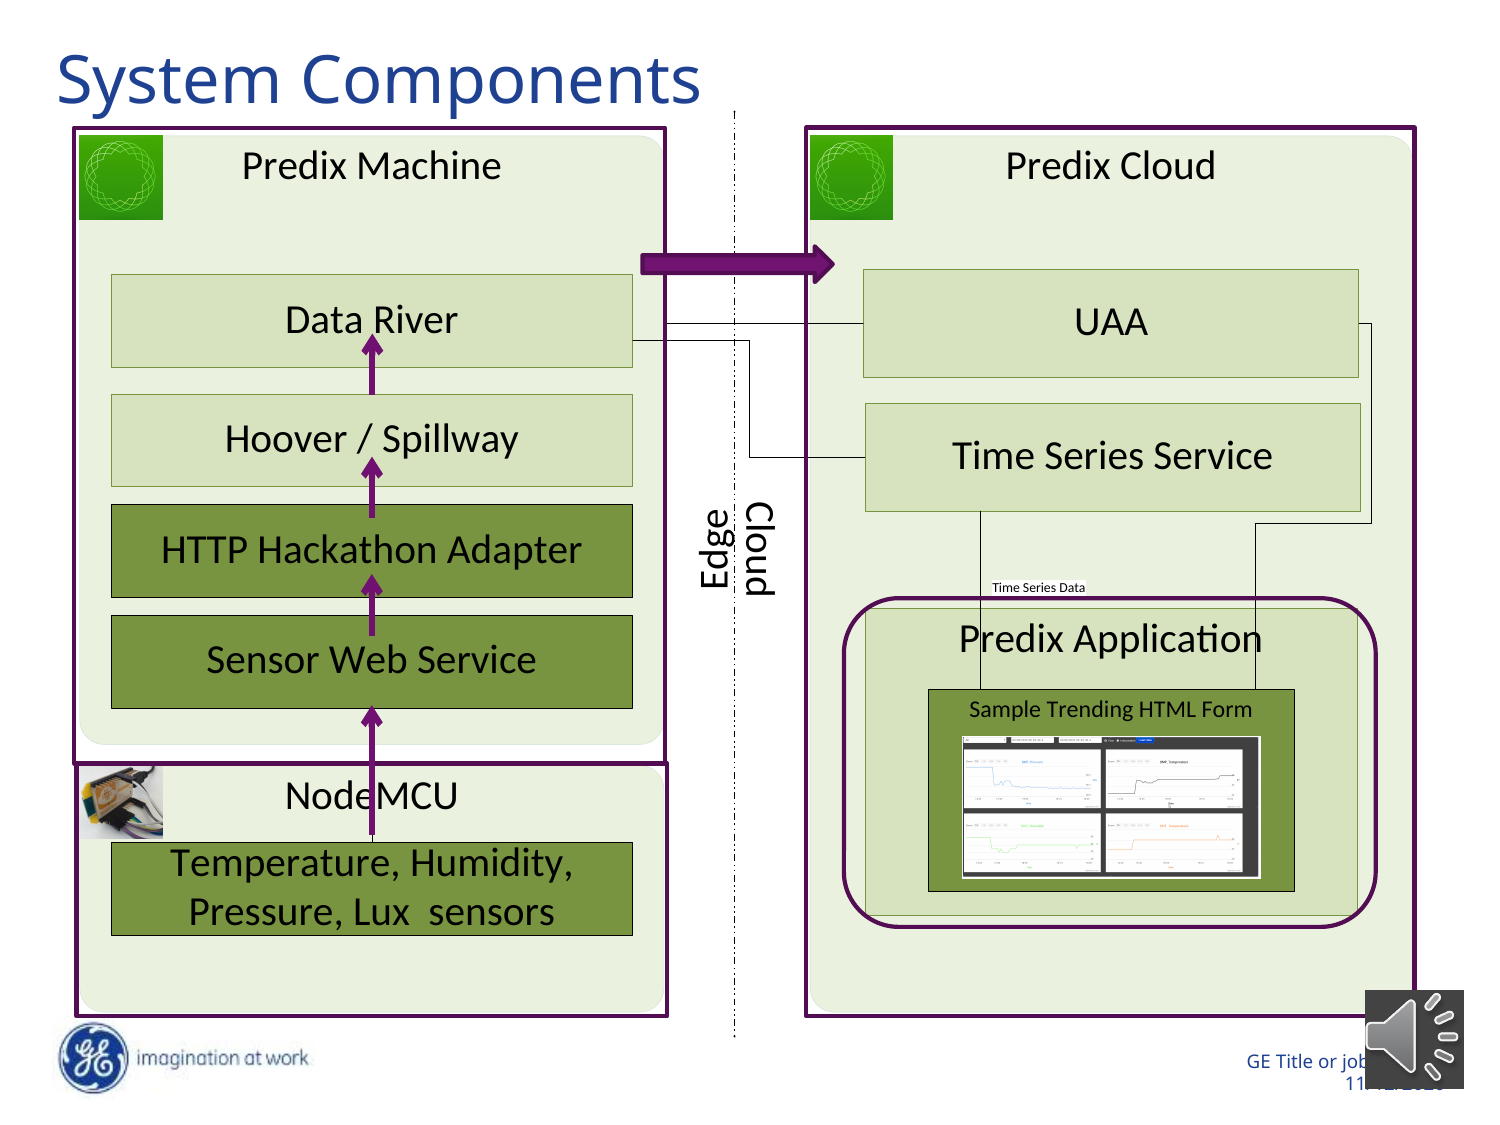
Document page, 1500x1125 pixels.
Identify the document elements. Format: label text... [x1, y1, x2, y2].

title System Components [56, 46, 1444, 116]
picture [52, 107, 1465, 1100]
